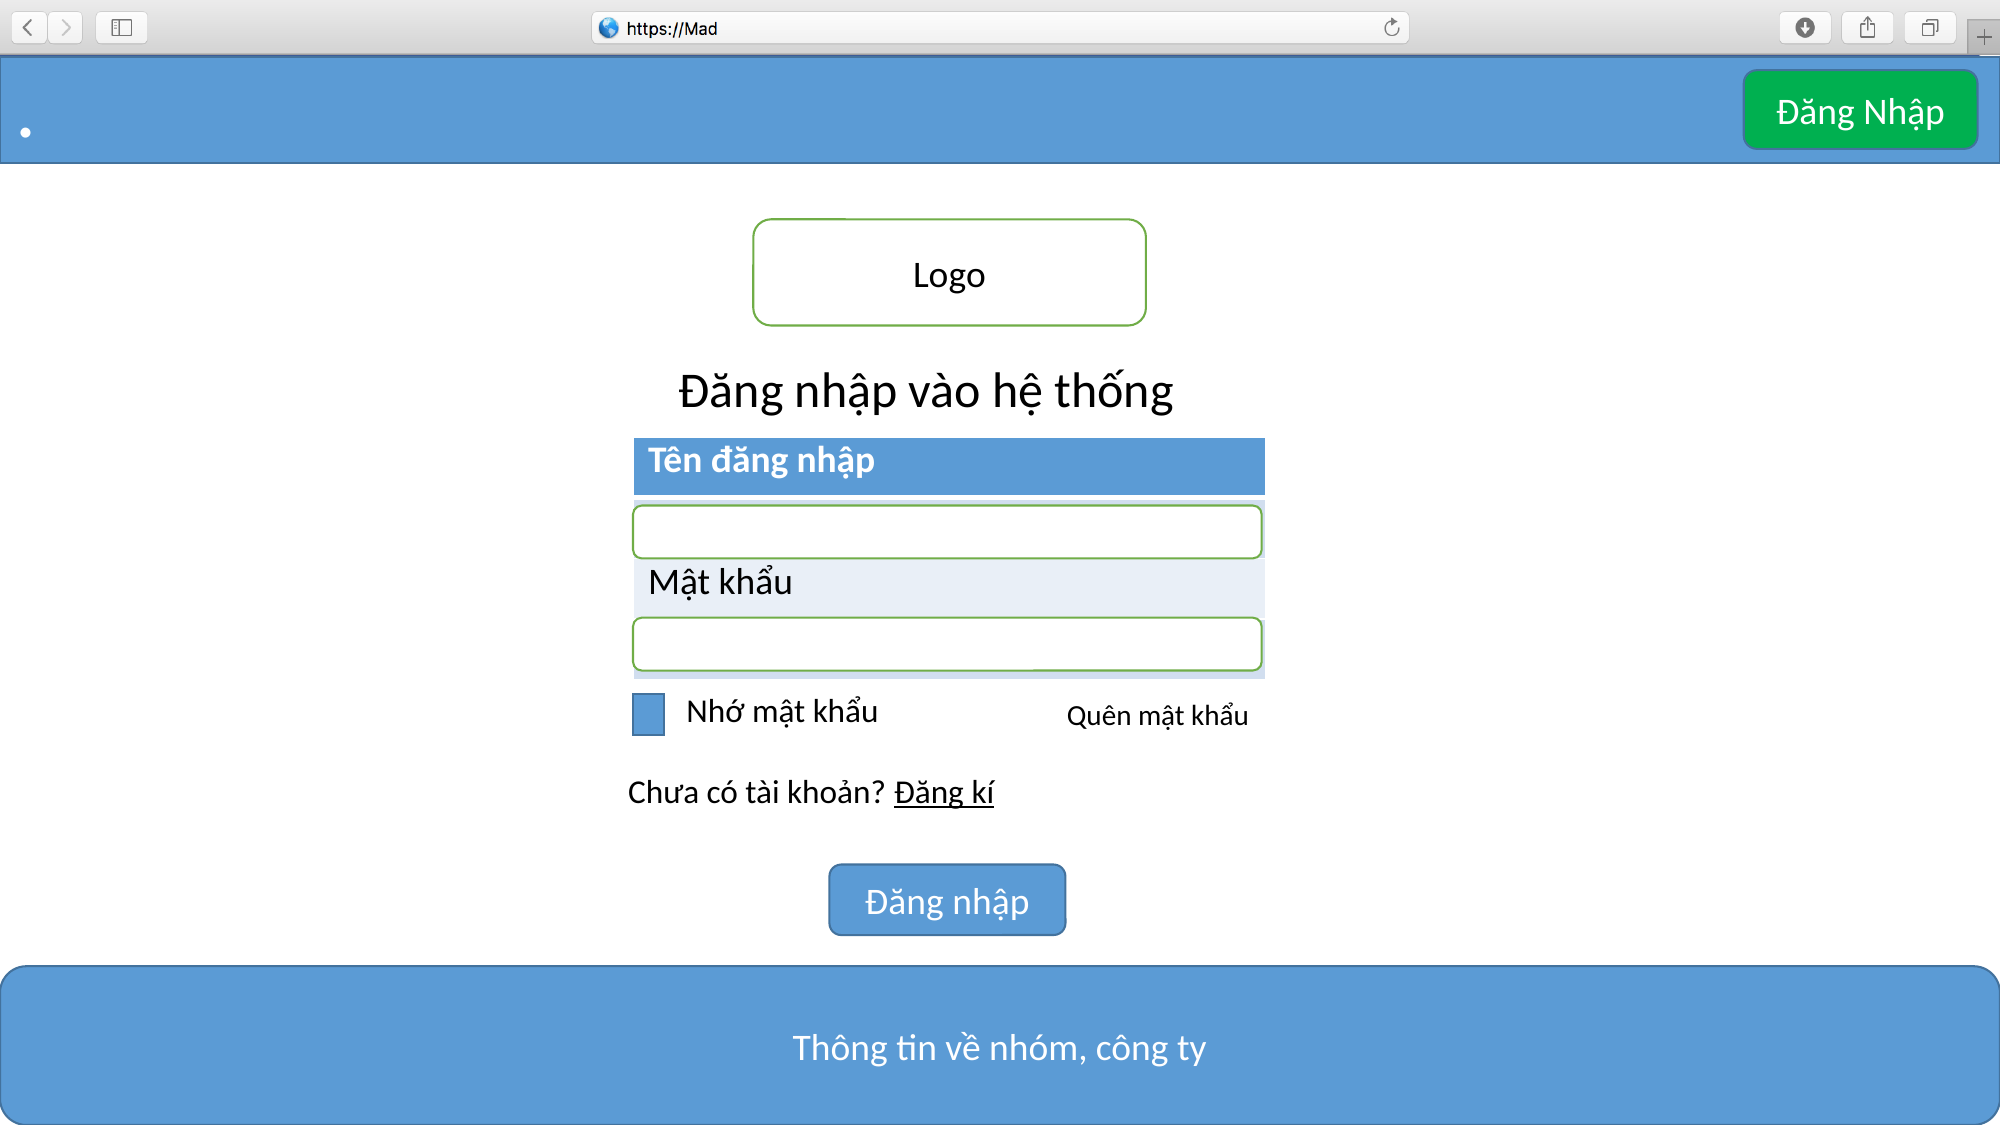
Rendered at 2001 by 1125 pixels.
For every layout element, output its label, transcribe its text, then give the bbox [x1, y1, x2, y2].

text_box Nhớ mật khẩu [671, 681, 918, 737]
text_box [631, 616, 1263, 672]
text_box Đăng Nhập [1742, 69, 1979, 150]
text_box [631, 504, 1263, 560]
table_cell Mật khẩu [634, 559, 1265, 618]
text_box [632, 693, 665, 736]
text_box Quên mật khẩu [1052, 689, 1472, 739]
text_box Đăng nhập [828, 863, 1067, 937]
table_cell [634, 620, 1265, 679]
picture [0, 0, 2000, 56]
title . [0, 56, 2000, 164]
text_box Thông tin về nhóm, công ty [0, 965, 2000, 1125]
text_box Logo [752, 218, 1147, 327]
table_cell [634, 500, 1265, 558]
text_box Chưa có tài khoản? Đăng kí [613, 762, 1090, 818]
text_box Đăng nhập vào hệ thống [663, 350, 1293, 426]
table_header Tên đăng nhập [634, 438, 1265, 495]
